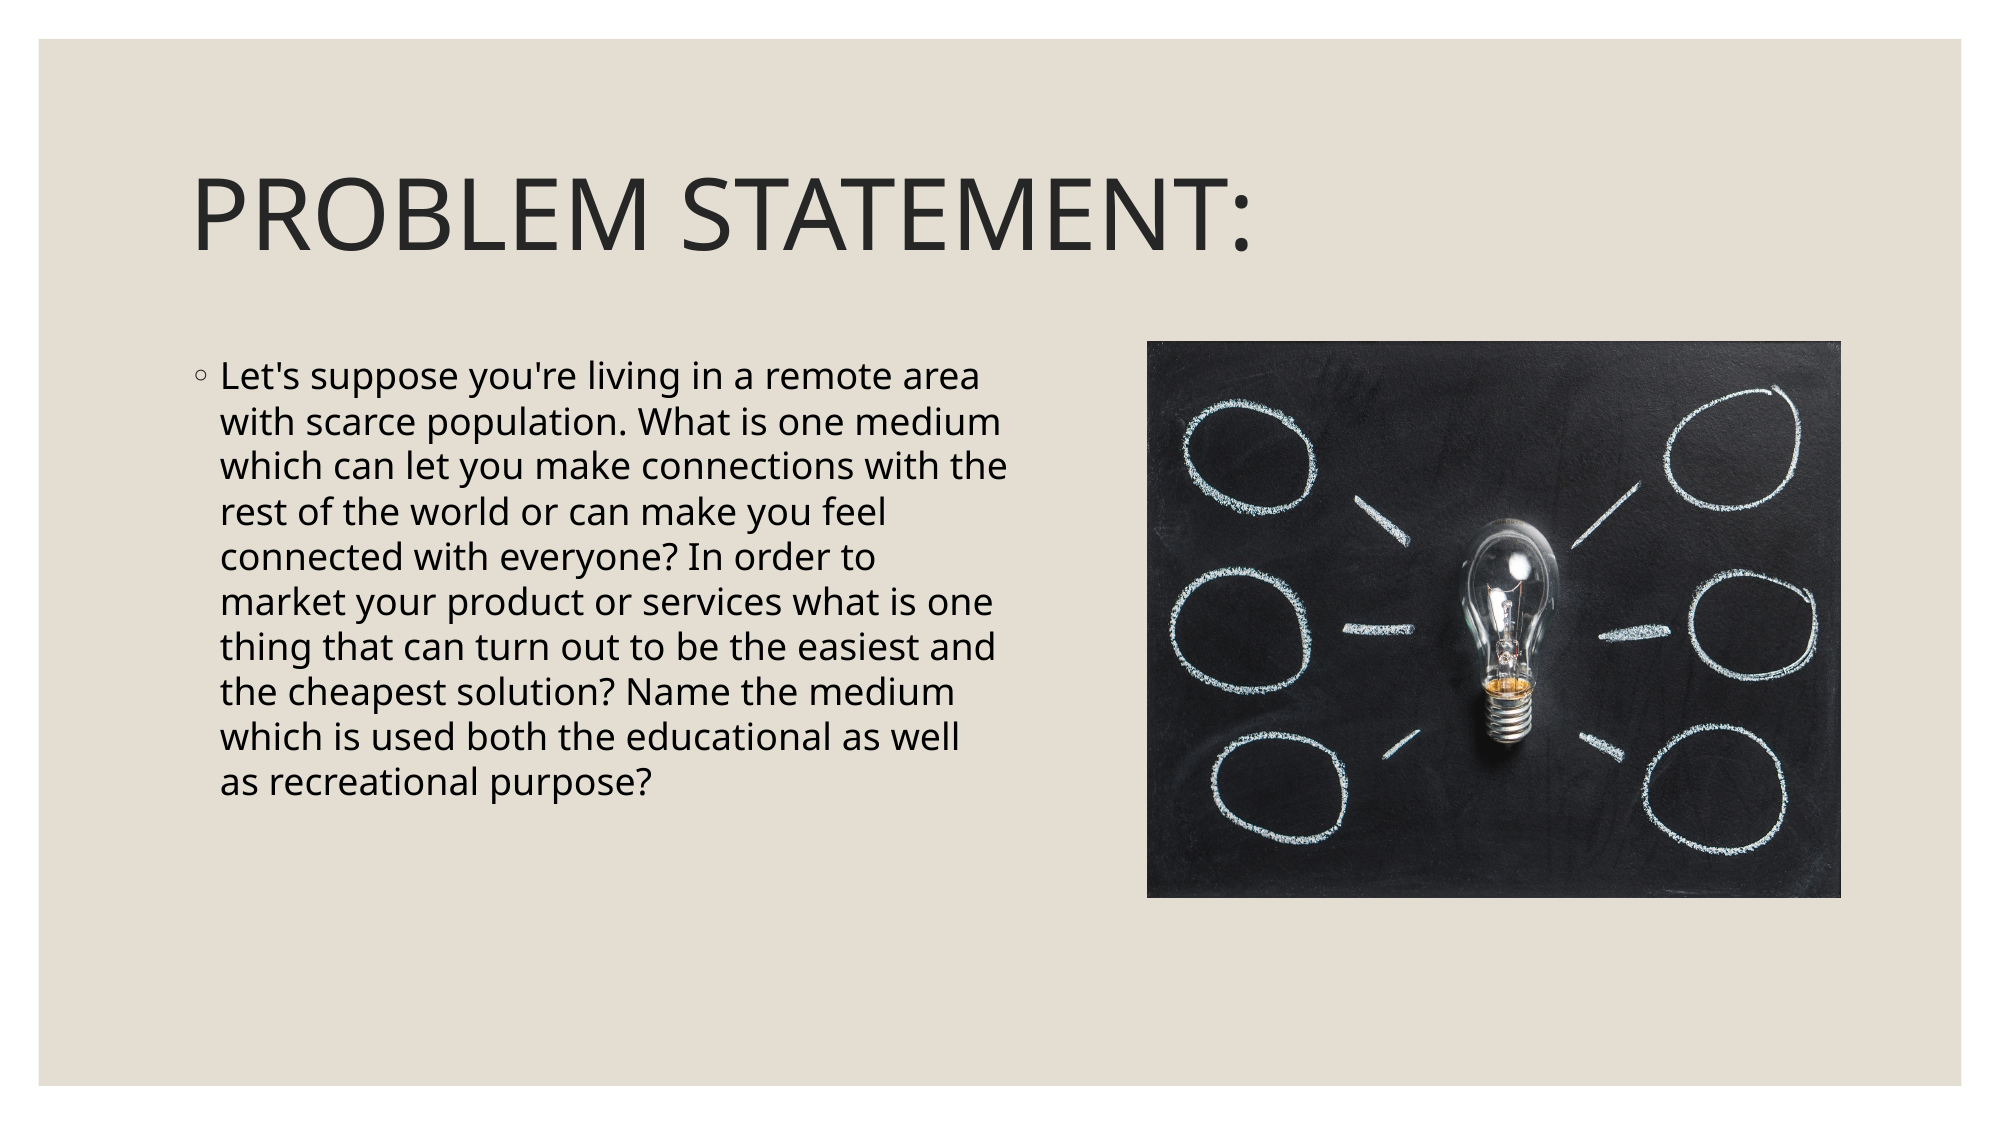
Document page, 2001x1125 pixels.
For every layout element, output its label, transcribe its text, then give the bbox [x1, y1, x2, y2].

picture [1147, 341, 1842, 898]
list Let's suppose you're living in a remote area with scarce population. What is one medium which can let you make connections with the rest of the world or can make you feel connected with everyone? In order to market your product or services what is one thing that can turn out to be the easiest and the cheapest solution? Name the medium which is used both the educational as well as recreational purpose? [174, 345, 1026, 990]
title PROBLEM STATEMENT: [174, 105, 1825, 331]
